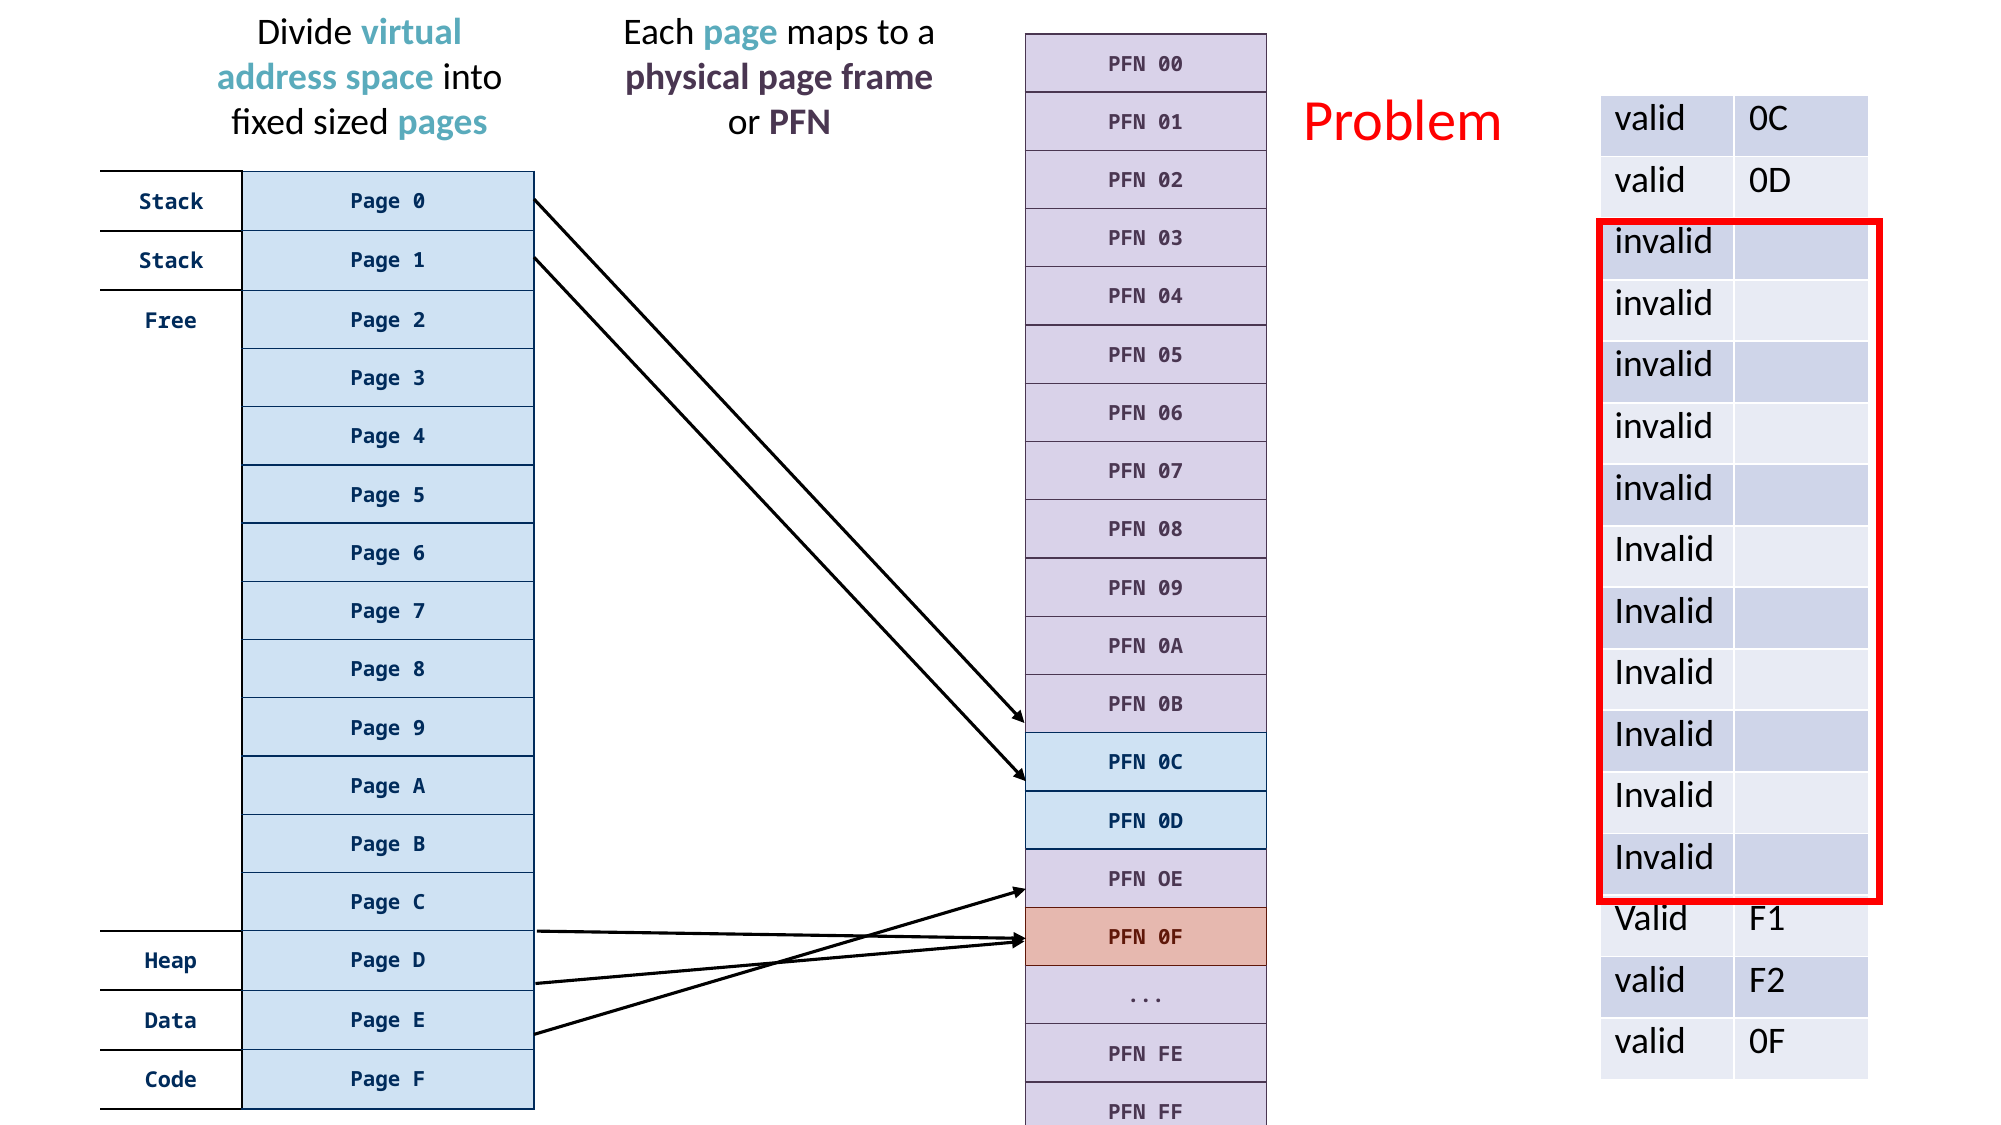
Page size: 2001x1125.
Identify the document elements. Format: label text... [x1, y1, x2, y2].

table_cell Page 7 [243, 582, 533, 639]
table_cell PFN 0D [1026, 792, 1266, 848]
table_header Page 0 [243, 172, 533, 230]
table_cell Page 4 [243, 407, 533, 464]
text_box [533, 888, 1026, 1035]
table_cell valid [1601, 1019, 1733, 1079]
table_cell Data [100, 991, 241, 1049]
table_cell valid [1601, 157, 1733, 217]
table_cell Page 6 [243, 524, 533, 581]
table_cell PFN FF [1026, 1083, 1266, 1125]
table_cell PFN 07 [1026, 442, 1266, 499]
table_cell PFN 01 [1026, 93, 1266, 150]
table_cell PFN FE [1026, 1024, 1266, 1081]
table_cell Page B [243, 815, 533, 872]
table_cell Page 1 [243, 231, 533, 290]
table_cell valid [1601, 957, 1733, 1017]
table_cell Page F [243, 1050, 533, 1108]
table_cell PFN 09 [1026, 559, 1266, 616]
table_header Stack [100, 172, 241, 230]
text_box Divide virtual address space into fixed sized pages [185, 20, 534, 129]
table_cell Free [100, 291, 241, 930]
text_box Problem [1288, 74, 1518, 160]
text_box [534, 198, 1025, 257]
table_cell Page D [243, 931, 533, 990]
text_box [1599, 220, 1880, 903]
table_cell Heap [100, 932, 241, 989]
table_cell PFN 08 [1026, 500, 1266, 557]
table_cell PFN 0A [1026, 617, 1266, 674]
table_cell Page 5 [243, 466, 533, 522]
table_cell F2 [1735, 957, 1868, 1017]
table_cell 0D [1735, 157, 1868, 217]
table_cell PFN 02 [1026, 151, 1266, 208]
table_cell PFN 0B [1026, 675, 1266, 732]
table_cell PFN 0F [1026, 908, 1266, 965]
table_cell PFN 03 [1026, 209, 1266, 266]
table_cell PFN 06 [1026, 384, 1266, 441]
table_cell Valid [1601, 903, 1733, 956]
table_cell Page 8 [243, 640, 533, 697]
table_header valid [1601, 96, 1733, 156]
table_cell PFN 05 [1026, 326, 1266, 383]
table_cell F1 [1735, 903, 1868, 956]
table_cell ... [1026, 966, 1266, 1023]
text_box Each page maps to a physical page frame or PFN [605, 20, 954, 129]
table_cell Page A [243, 757, 533, 814]
table_cell PFN OE [1026, 850, 1266, 907]
table_cell PFN 0C [1026, 733, 1266, 790]
table_cell Page 3 [243, 349, 533, 406]
table_cell Code [100, 1051, 241, 1108]
table_cell PFN 04 [1026, 267, 1266, 324]
table_cell Stack [100, 232, 241, 289]
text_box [533, 257, 1026, 782]
table_cell Page E [243, 991, 533, 1049]
table_cell Page 9 [243, 698, 533, 755]
table_cell Page 2 [243, 291, 533, 348]
table_header PFN 00 [1026, 35, 1266, 91]
table_header 0C [1735, 96, 1868, 156]
table_cell Page C [243, 873, 533, 930]
table_cell 0F [1735, 1019, 1868, 1079]
